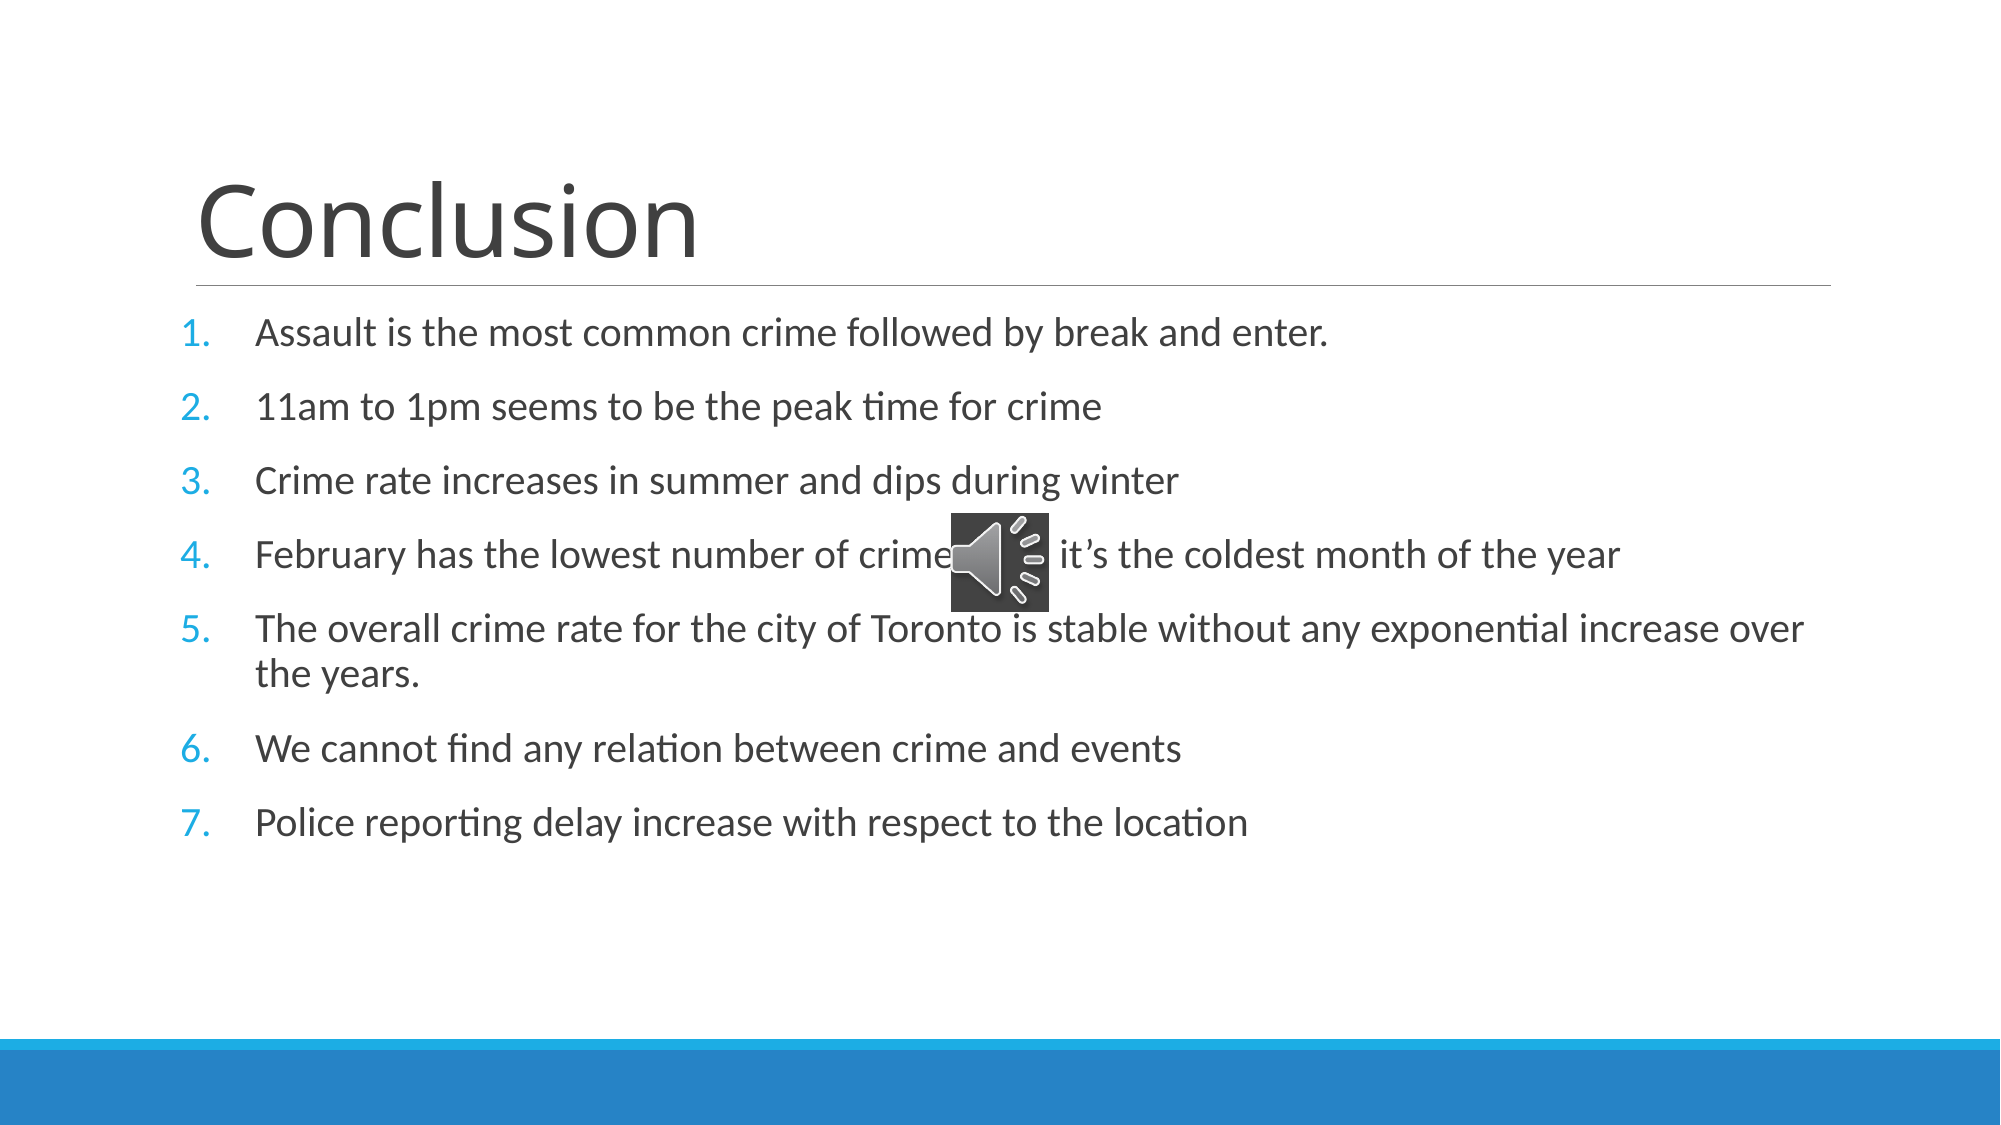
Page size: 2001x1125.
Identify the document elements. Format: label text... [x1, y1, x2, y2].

title Conclusion [180, 47, 1830, 285]
list Assault is the most common crime followed by break and enter. 11am to 1pm seems to be the peak time for crime Crime rate increases in summer and dips during winter February has the lowest number of crime since it’s the coldest month of the year The overall crime rate for the city of Toronto is stable without any exponential increase over the years. We cannot find any relation between crime and events Police reporting delay increase with respect to the location [180, 302, 1830, 963]
picture [949, 511, 1051, 613]
